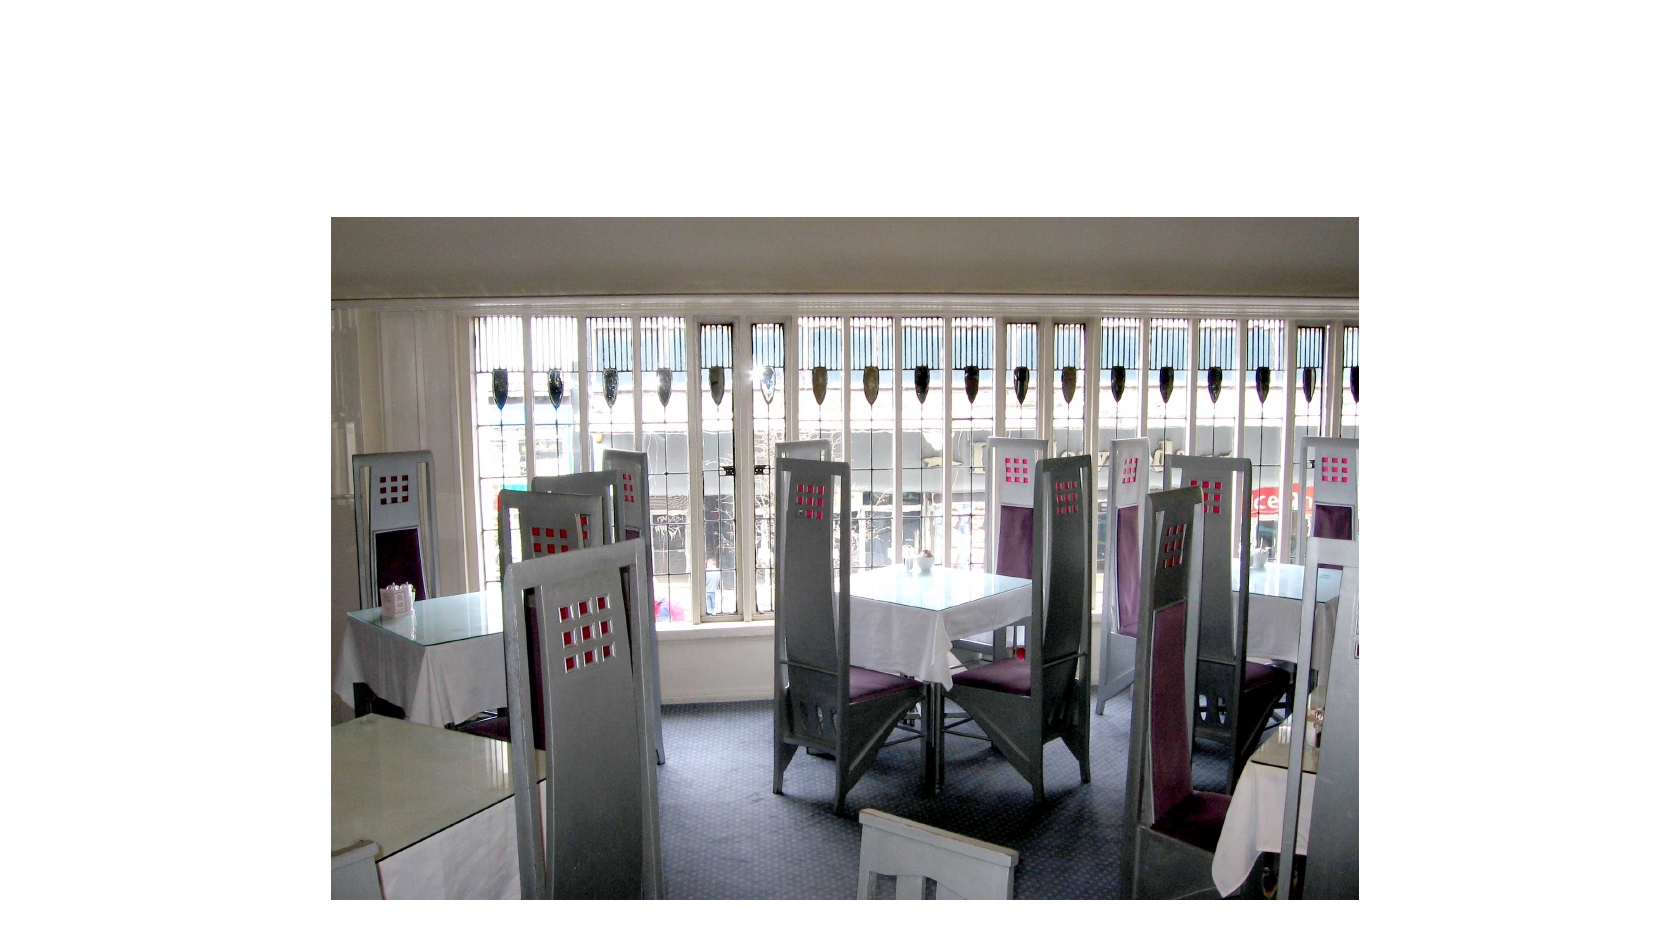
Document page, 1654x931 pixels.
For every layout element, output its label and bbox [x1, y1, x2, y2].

picture [330, 217, 1359, 900]
